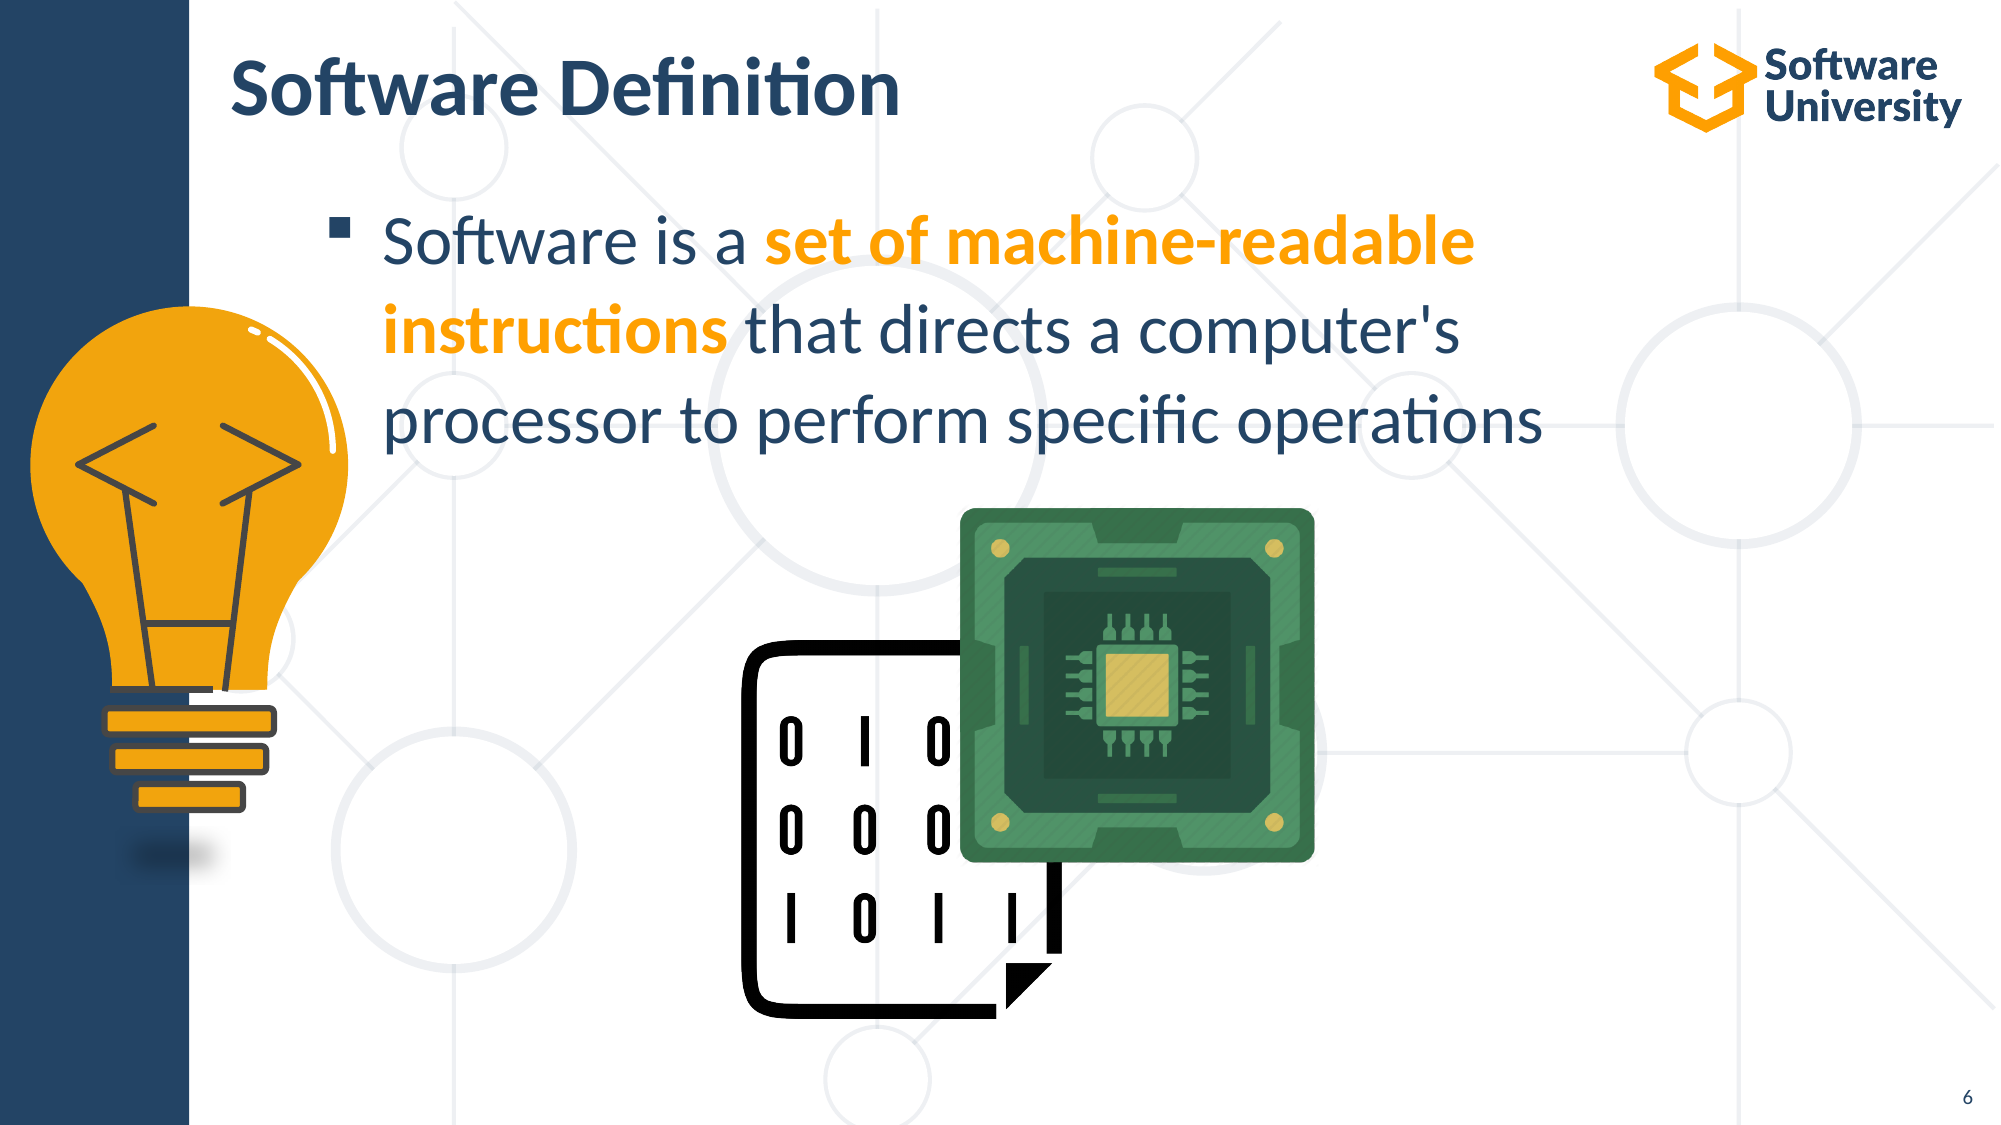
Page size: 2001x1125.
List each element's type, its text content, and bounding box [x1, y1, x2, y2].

picture [741, 503, 1319, 1019]
list Software is a set of machine-readable instructions that directs a computer's processor to perform specific operations [306, 183, 1968, 1094]
slide_number 6 [1927, 1067, 1989, 1117]
picture [1641, 31, 1973, 145]
title Software Definition [212, 16, 1628, 162]
